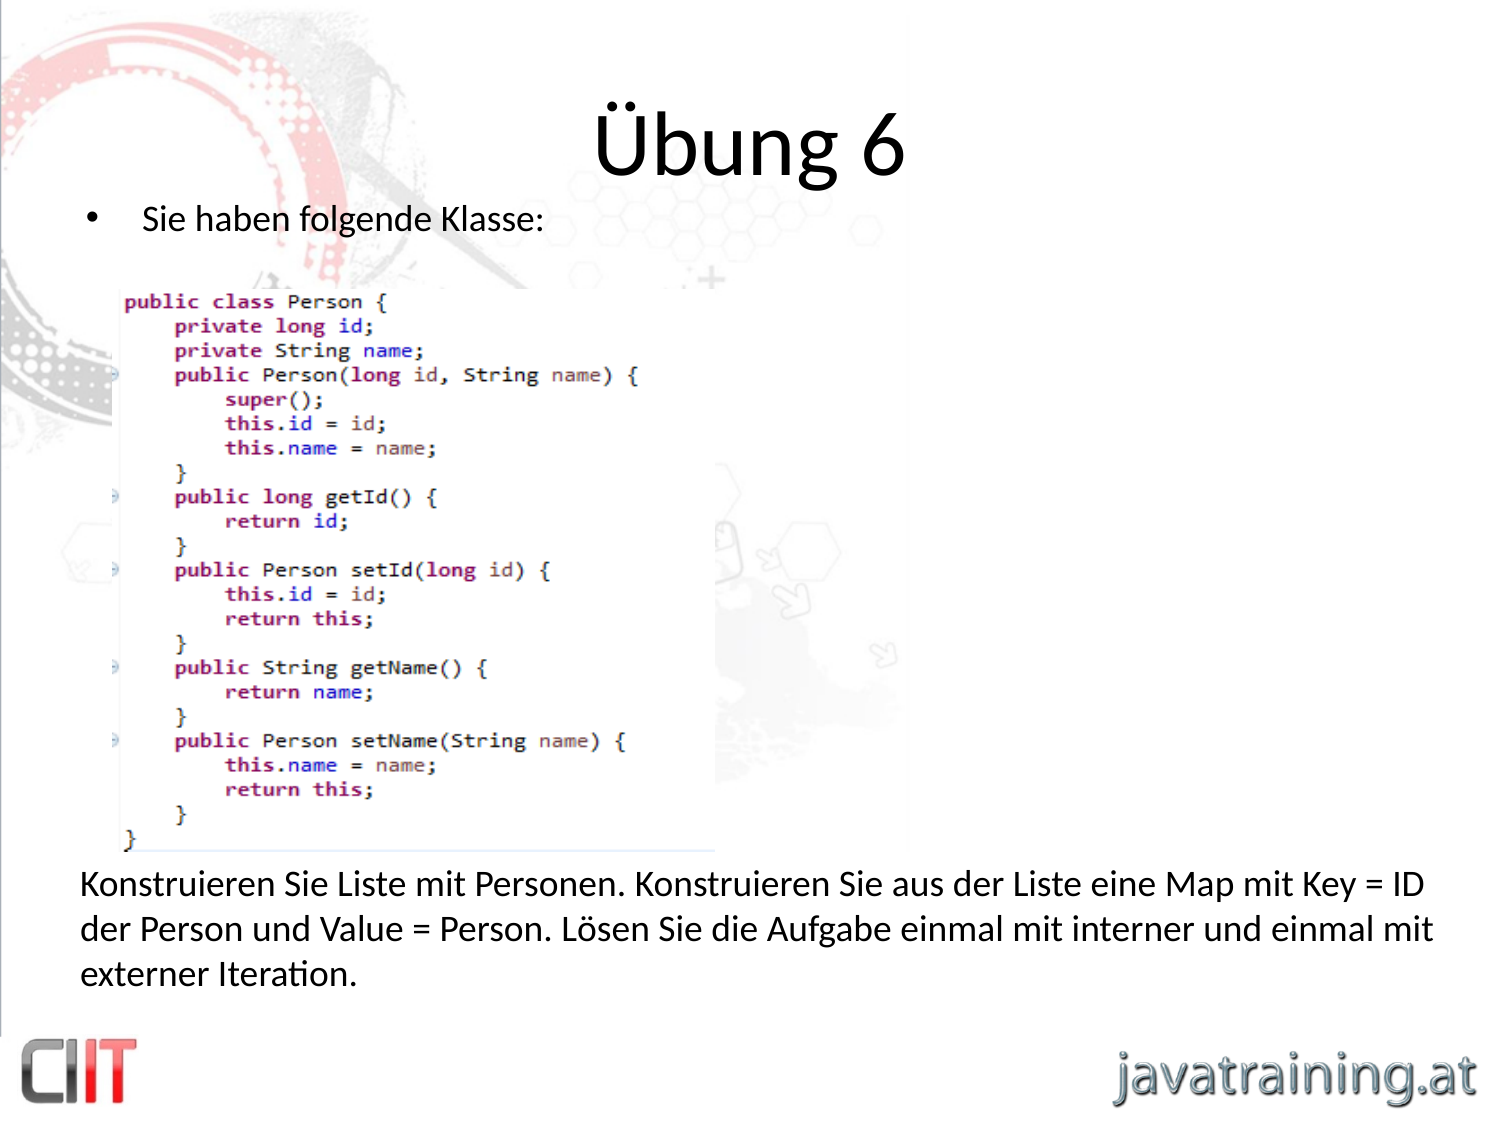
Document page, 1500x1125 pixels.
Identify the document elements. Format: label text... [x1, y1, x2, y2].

picture [0, 0, 1500, 1125]
text_box Konstruieren Sie Liste mit Personen. Konstruieren Sie aus der Liste eine Map mit Key = ID der Person und Value = Person. Lösen Sie die Aufgabe einmal mit interner und einmal mit externer Iteration. [65, 852, 1459, 1002]
title Übung 6 [75, 45, 1425, 233]
list Sie haben folgende Klasse: [70, 186, 1421, 852]
